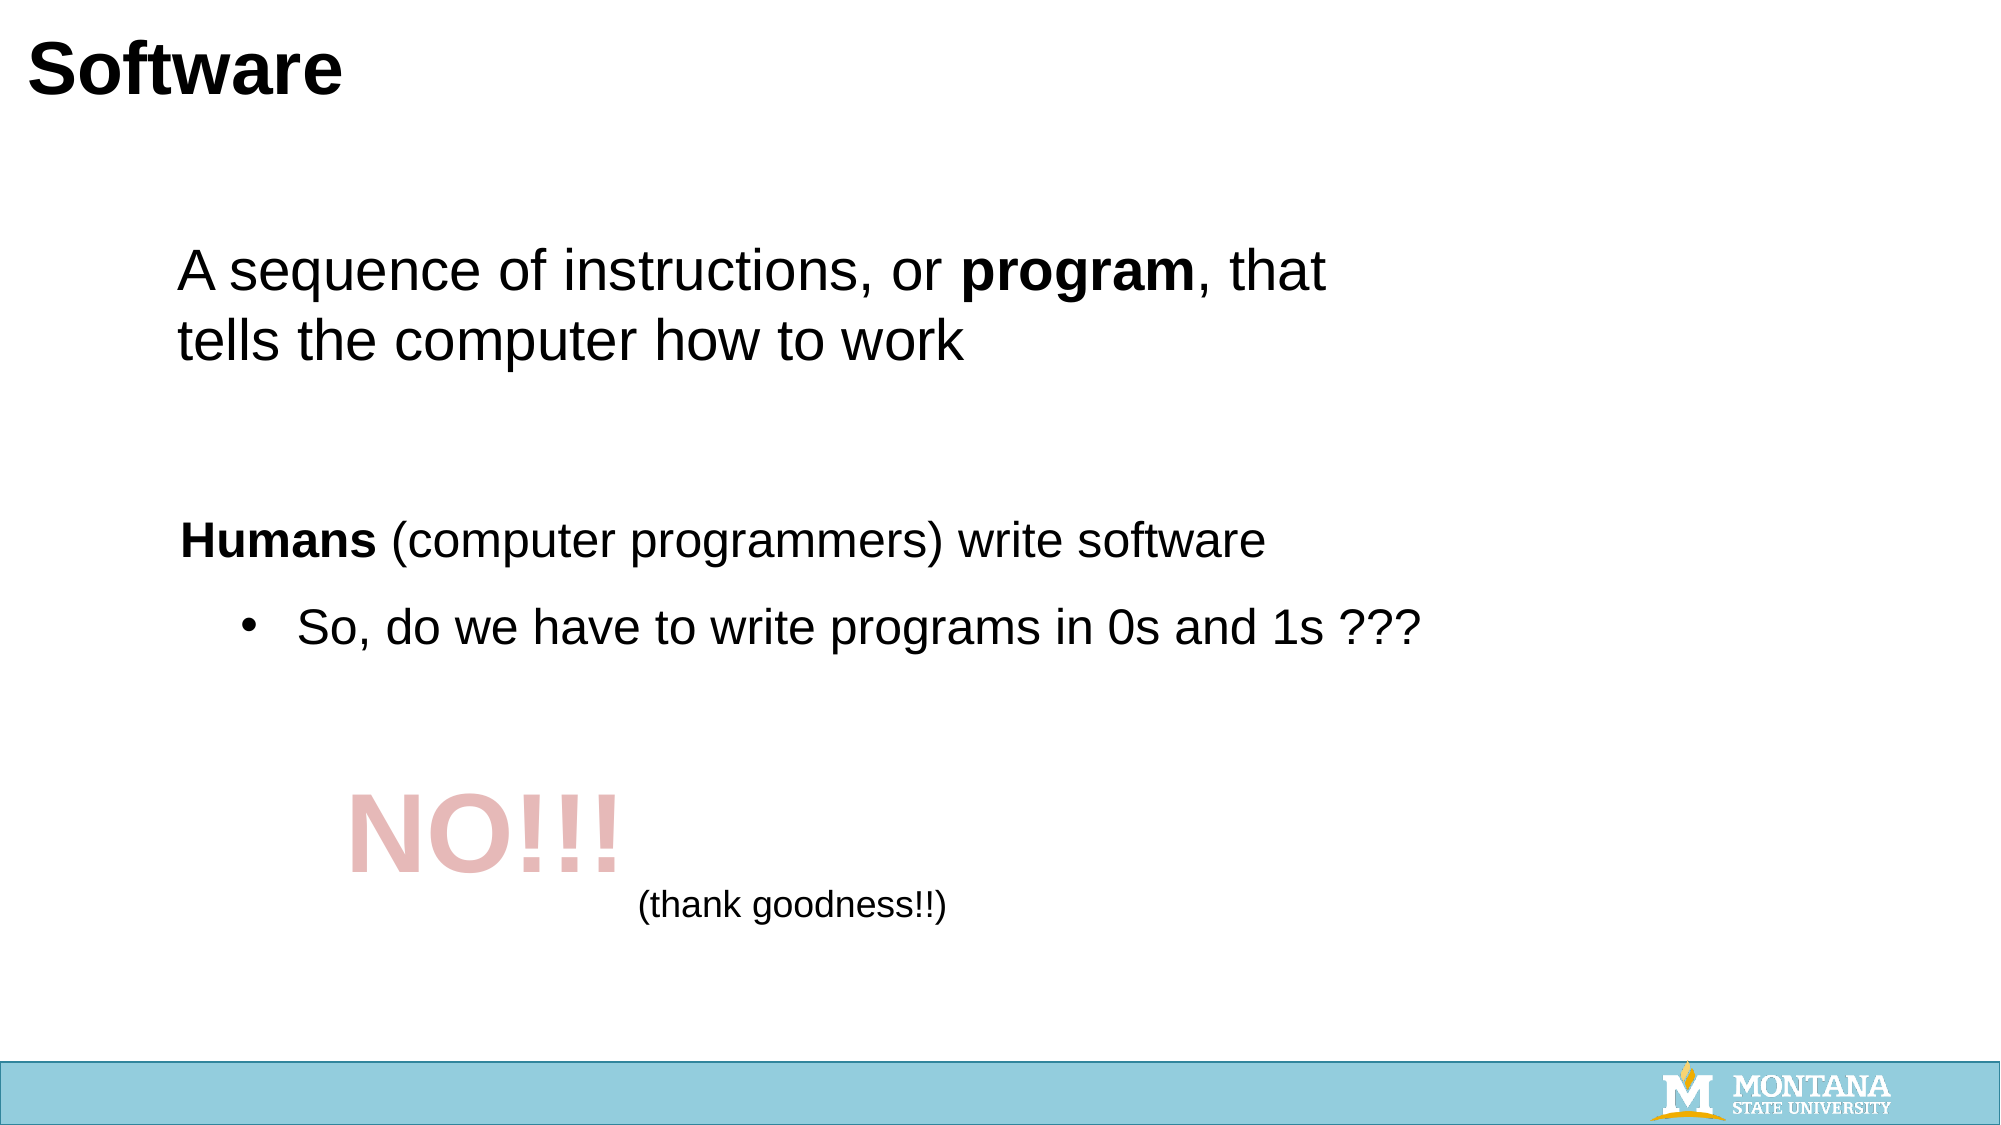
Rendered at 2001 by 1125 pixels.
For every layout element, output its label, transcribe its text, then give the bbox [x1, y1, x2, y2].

text_box (thank goodness!!) [622, 872, 963, 933]
picture [1649, 1060, 1892, 1122]
text_box So, do we have to write programs in 0s and 1s ??? [225, 586, 1438, 662]
text_box Software [12, 12, 1444, 118]
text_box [0, 1060, 1647, 1125]
text_box A sequence of instructions, or program, that tells the computer how to work [162, 224, 1388, 380]
text_box Humans (computer programmers) write software [165, 500, 1283, 576]
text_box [1892, 1060, 2000, 1125]
text_box NO!!! [329, 752, 642, 903]
